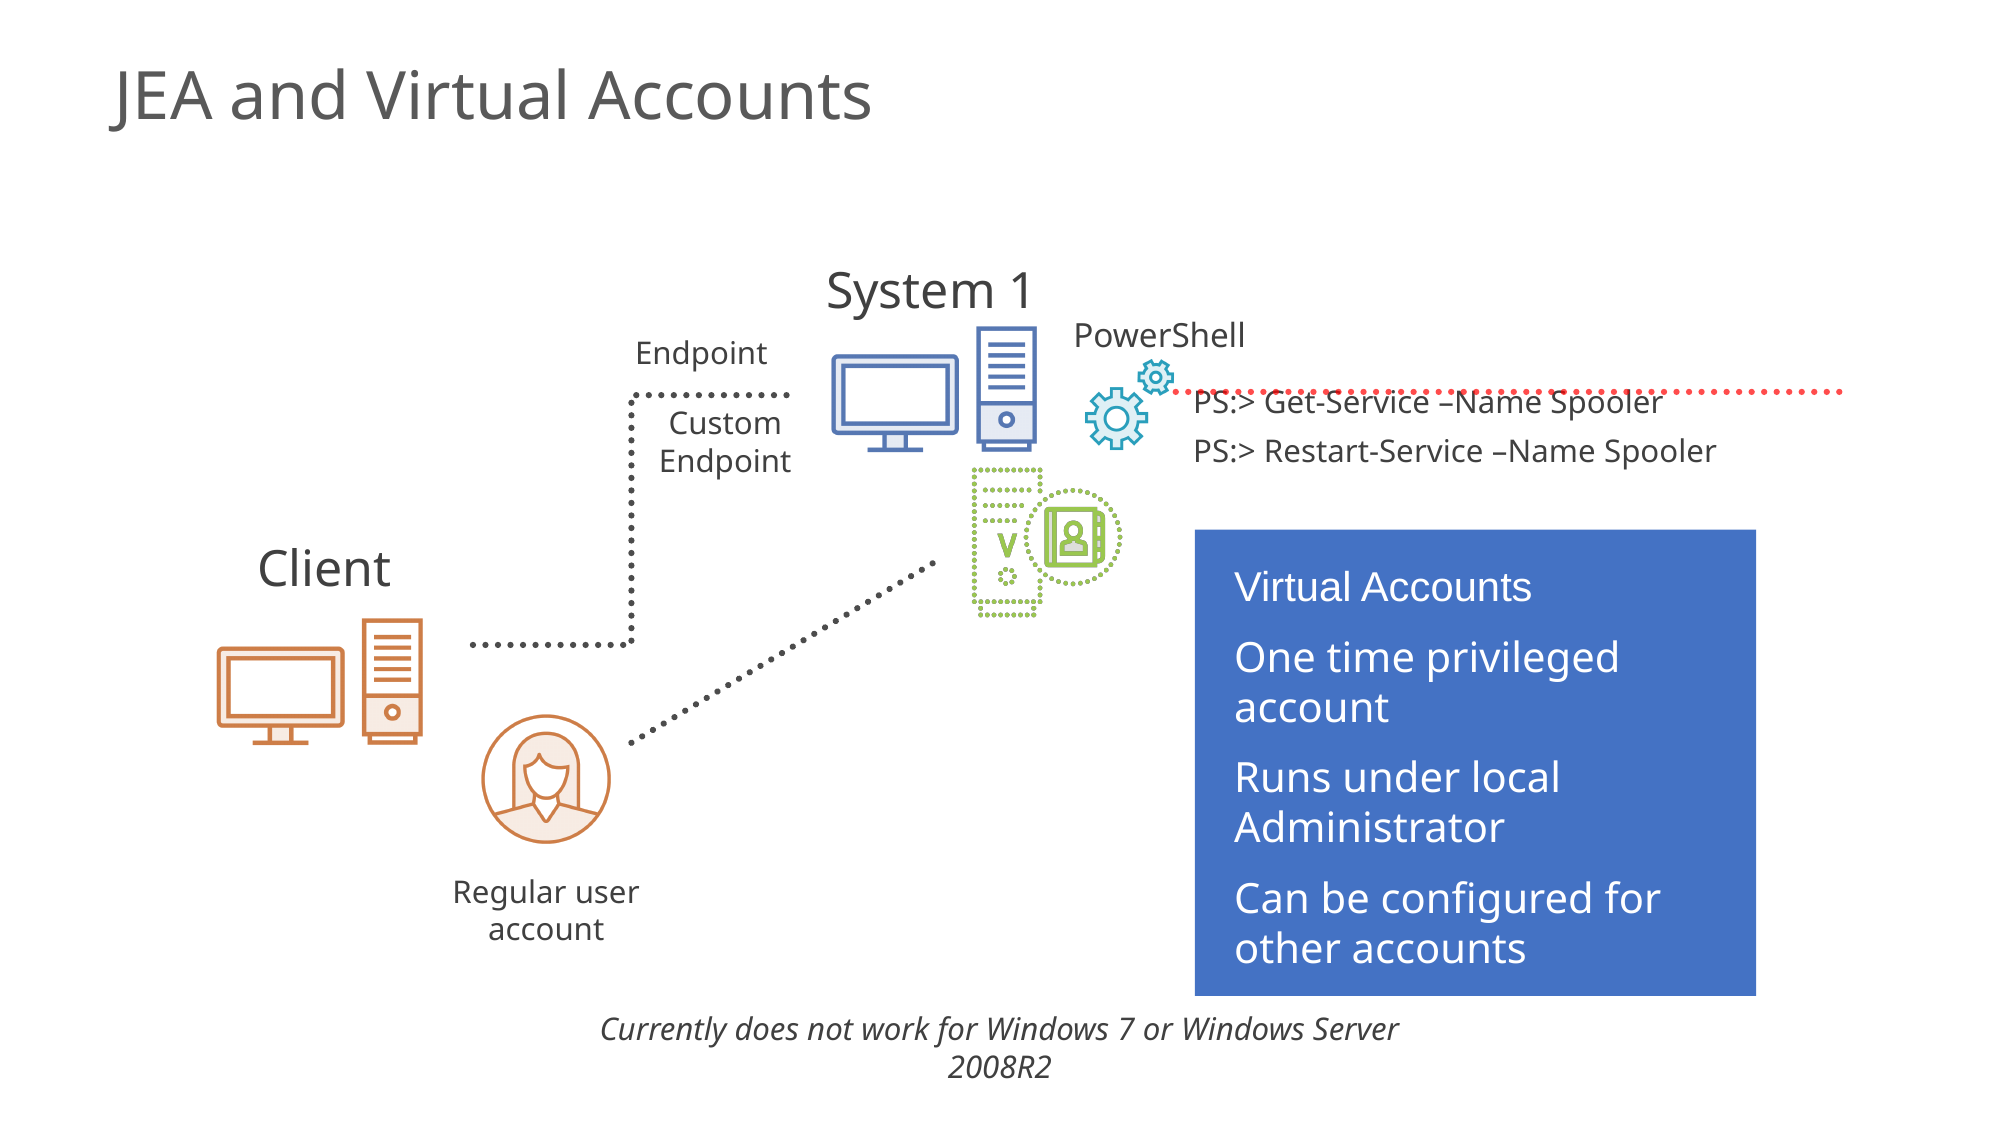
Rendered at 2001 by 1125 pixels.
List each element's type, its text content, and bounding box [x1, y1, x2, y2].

picture [479, 712, 613, 846]
text_box Endpoint [546, 325, 776, 379]
text_box Virtual Accounts One time privileged account Runs under local Administrator Can be configured for other accounts [1194, 529, 1757, 996]
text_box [631, 562, 935, 743]
picture [969, 465, 1125, 620]
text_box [472, 395, 790, 645]
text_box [776, 251, 1087, 498]
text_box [1004, 306, 1315, 453]
title JEA and Virtual Accounts [99, 45, 1900, 233]
text_box Regular user account [391, 864, 702, 955]
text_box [169, 529, 480, 791]
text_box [1165, 356, 1981, 481]
text_box Currently does not work for Windows 7 or Windows Server 2008R2 [543, 1002, 1457, 1092]
